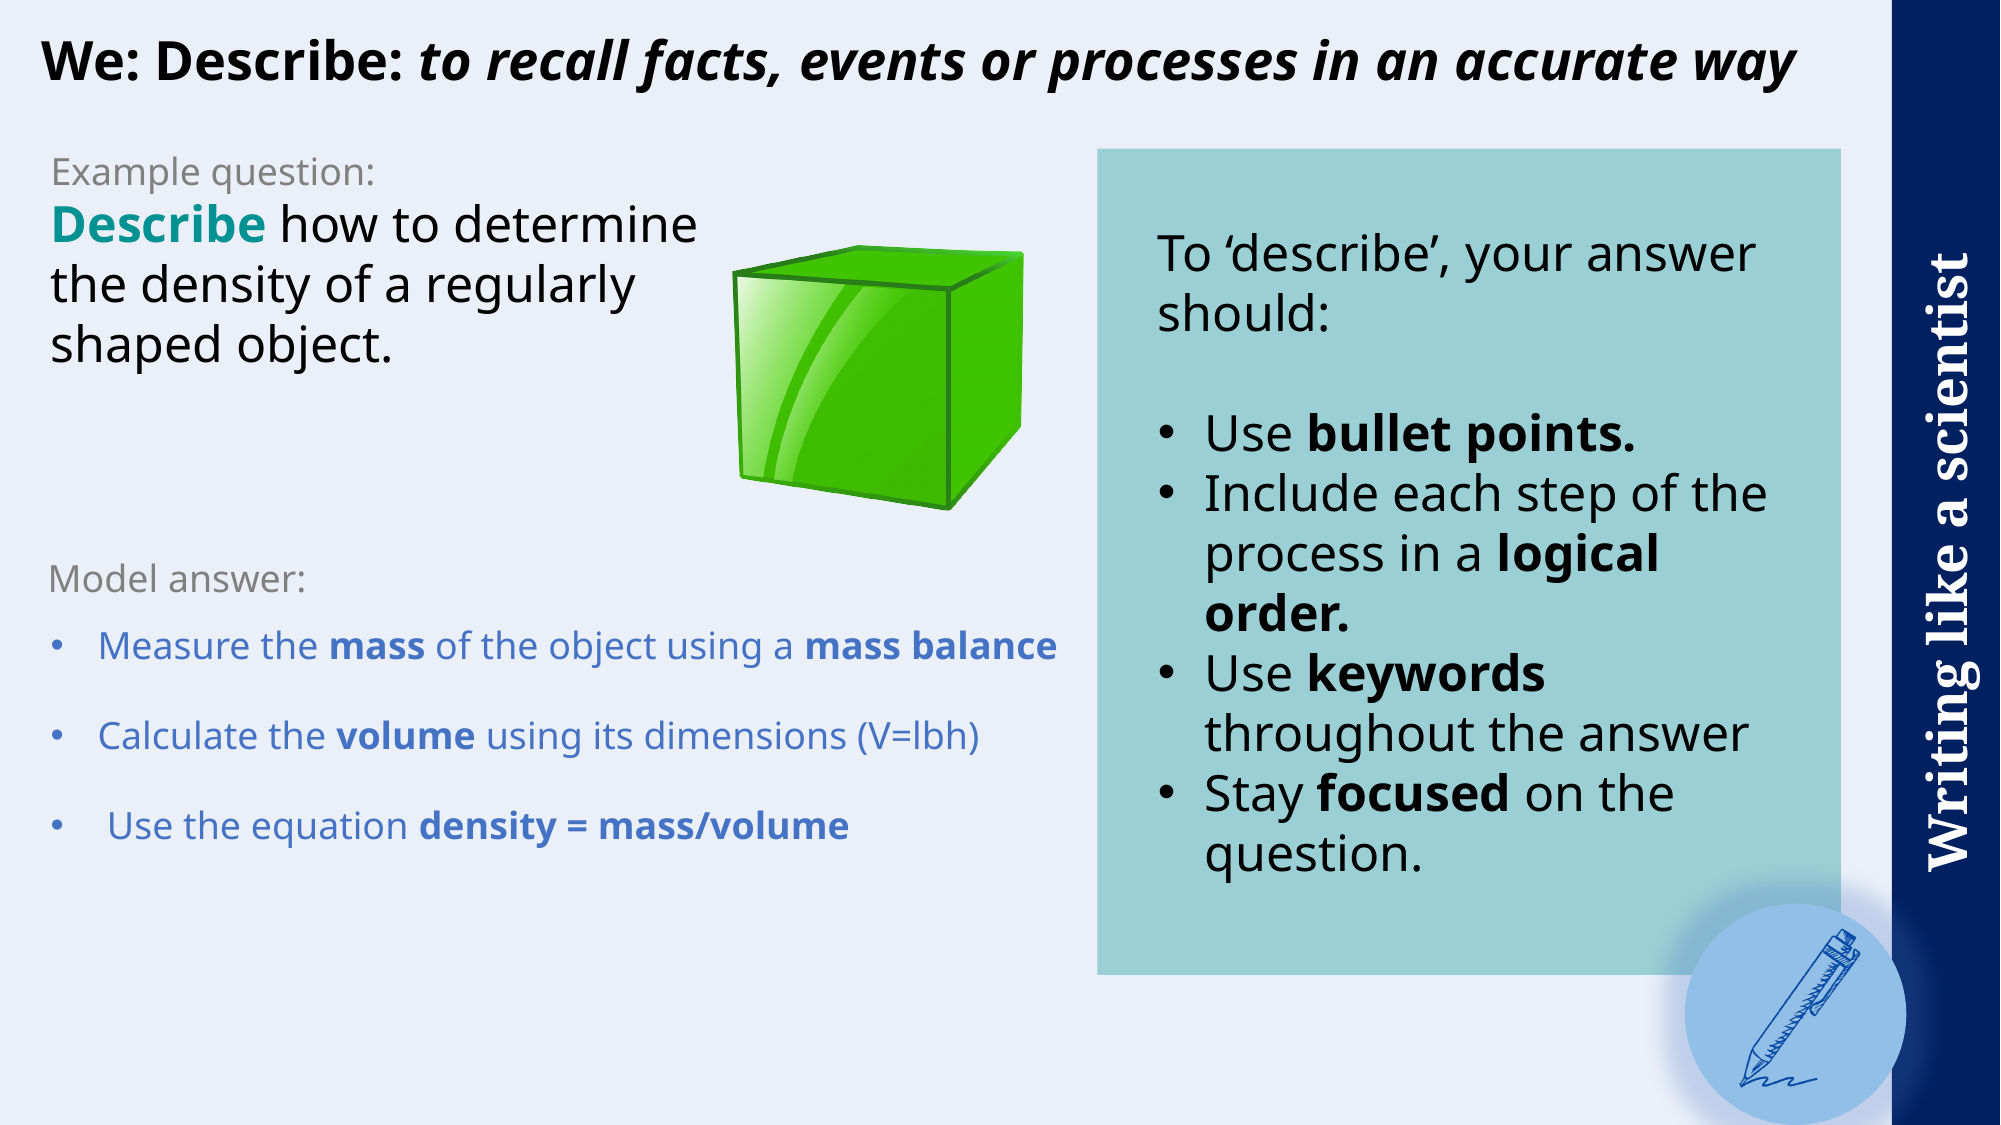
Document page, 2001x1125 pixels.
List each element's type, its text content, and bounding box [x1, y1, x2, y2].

picture [1687, 913, 1882, 1108]
text_box Model answer: [32, 547, 417, 608]
picture [729, 245, 1024, 511]
text_box To ‘describe’, your answer should: Use bullet points. Include each step of the process in a logical order. Use keywords throughout the answer Stay focused on the question. [1143, 214, 1823, 890]
text_box Measure the mass of the object using a mass balance Calculate the volume using its dimensions (V=lbh) Use the equation density = mass/volume [35, 614, 1081, 855]
text_box Describe how to determine the density of a regularly shaped object. [35, 185, 765, 381]
text_box Example question: [35, 140, 445, 201]
text_box We: Describe: to recall facts, events or processes in an accurate way [41, 16, 1882, 93]
